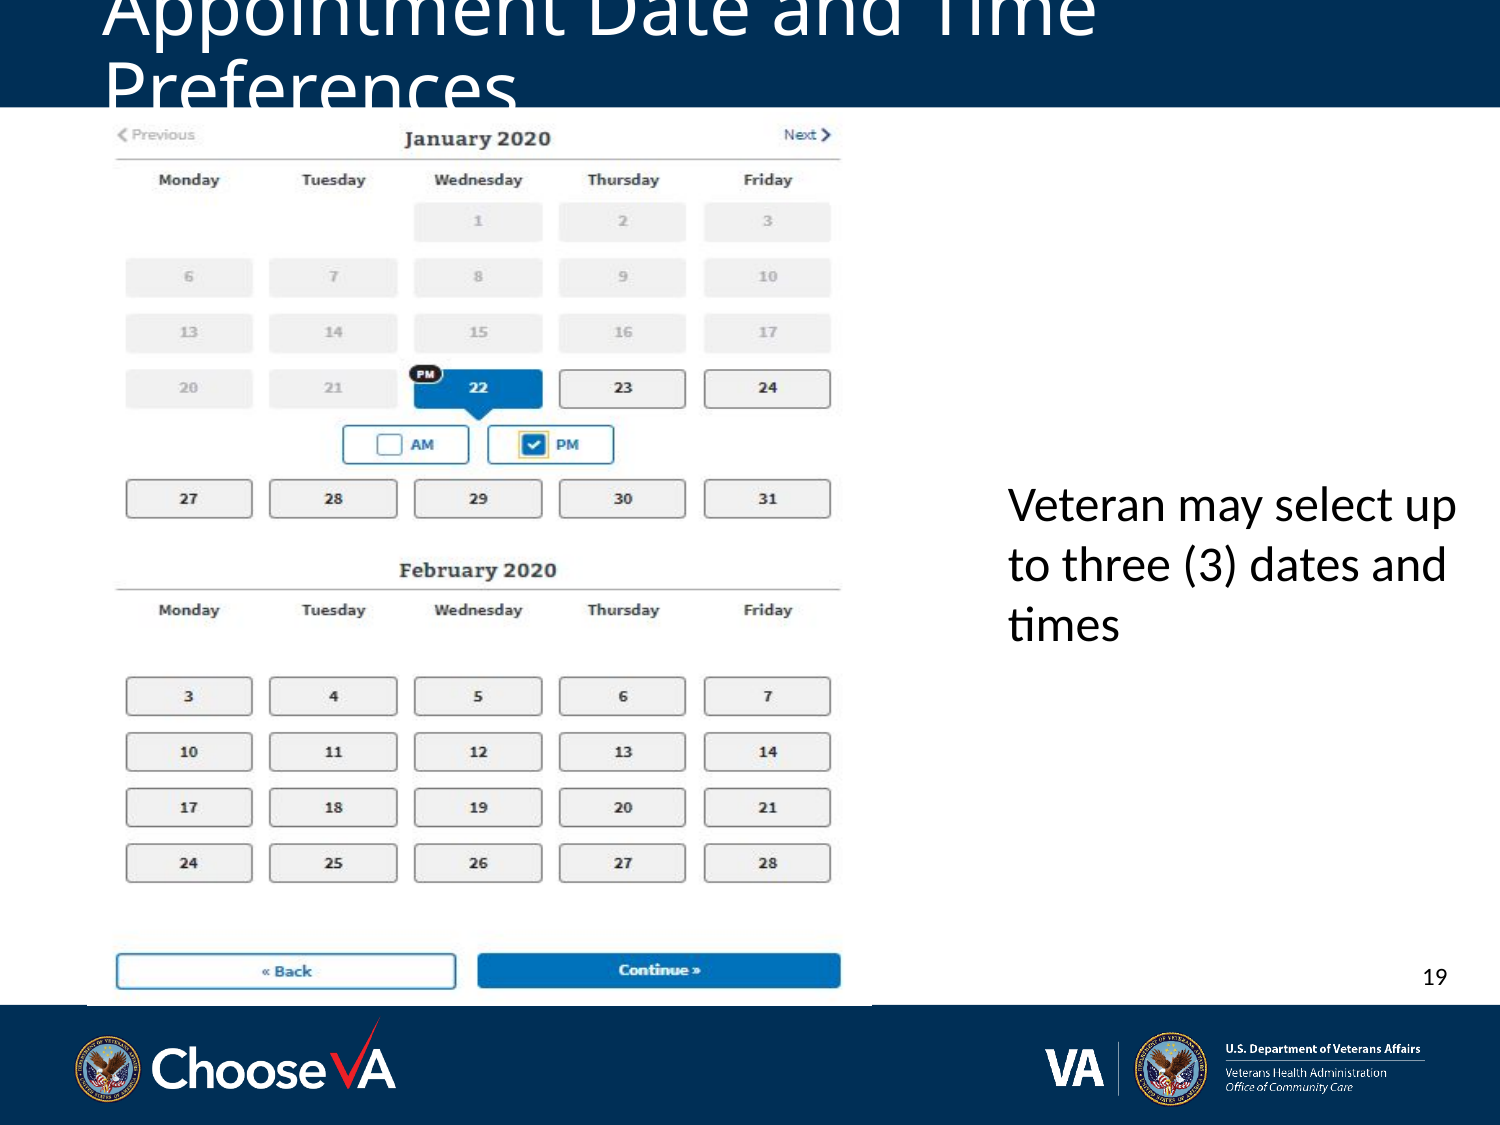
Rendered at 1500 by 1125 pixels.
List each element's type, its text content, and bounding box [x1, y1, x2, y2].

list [87, 112, 872, 1006]
picture [74, 1015, 396, 1103]
picture [1045, 1028, 1425, 1109]
title Appointment Date and Time Preferences [87, 0, 1382, 108]
slide_number 19 [1381, 945, 1463, 1006]
text_box Veteran may select up to three (3) dates and times [993, 463, 1487, 659]
